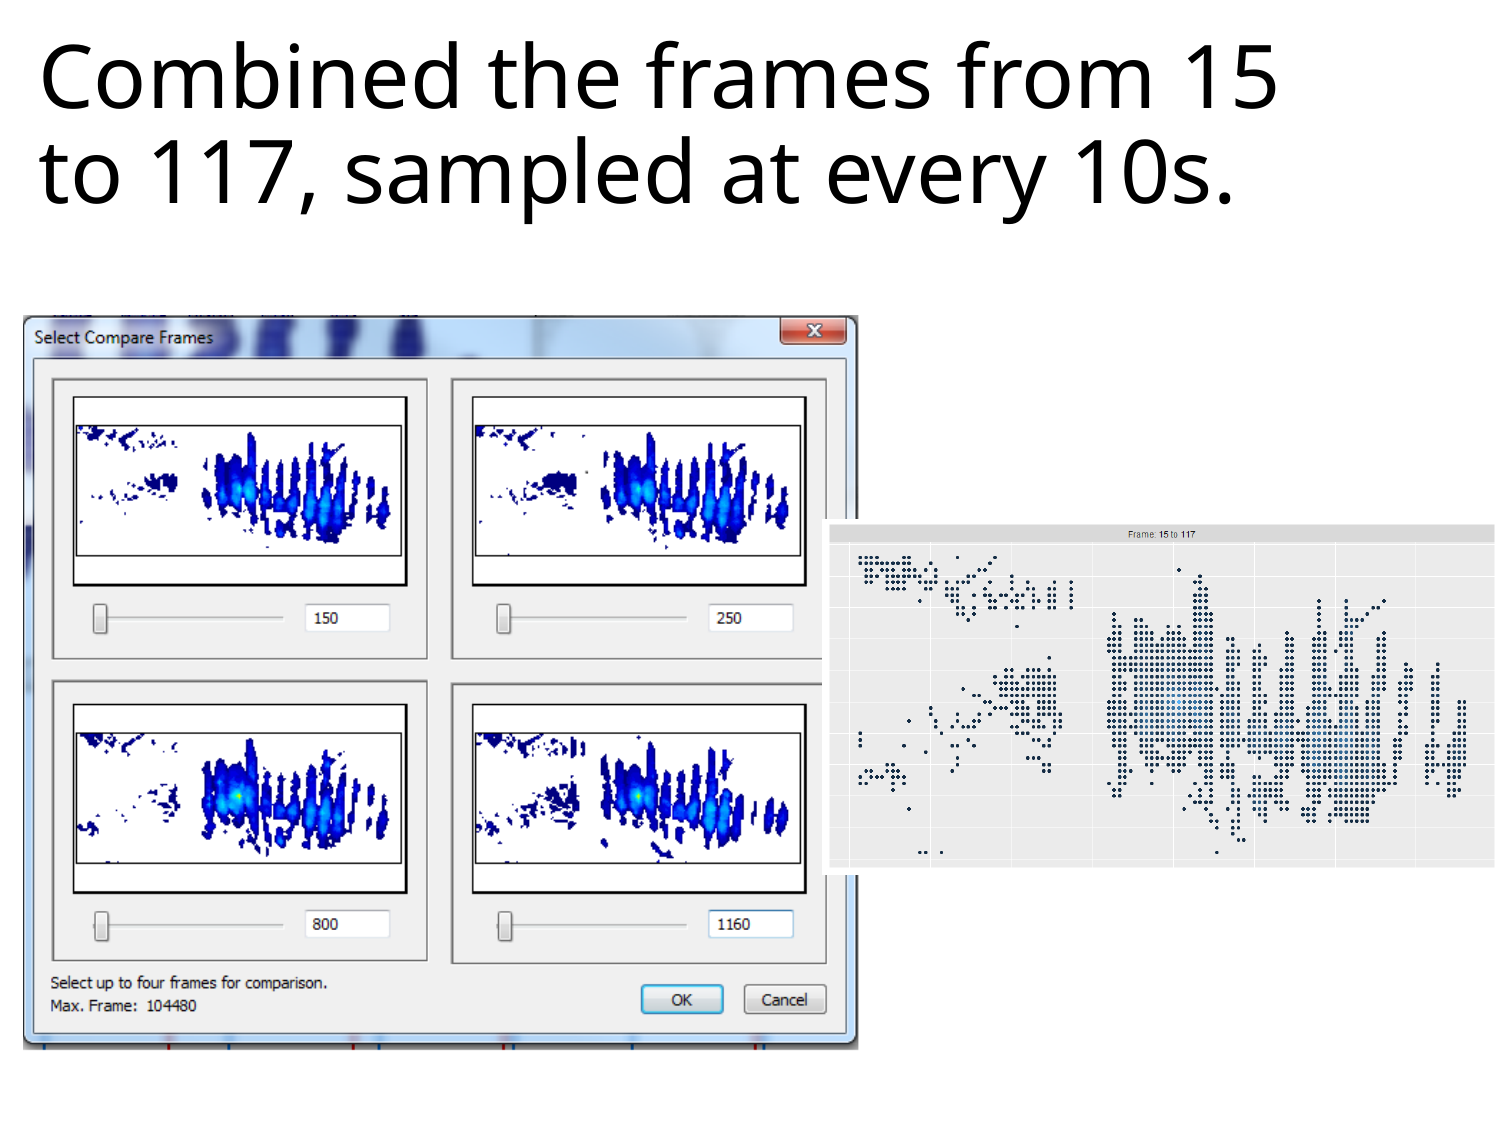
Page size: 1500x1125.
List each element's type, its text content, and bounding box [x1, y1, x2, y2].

title Combined the frames from 15 to 117, sampled at every 10s. [23, 18, 1318, 237]
picture [23, 315, 1500, 1053]
